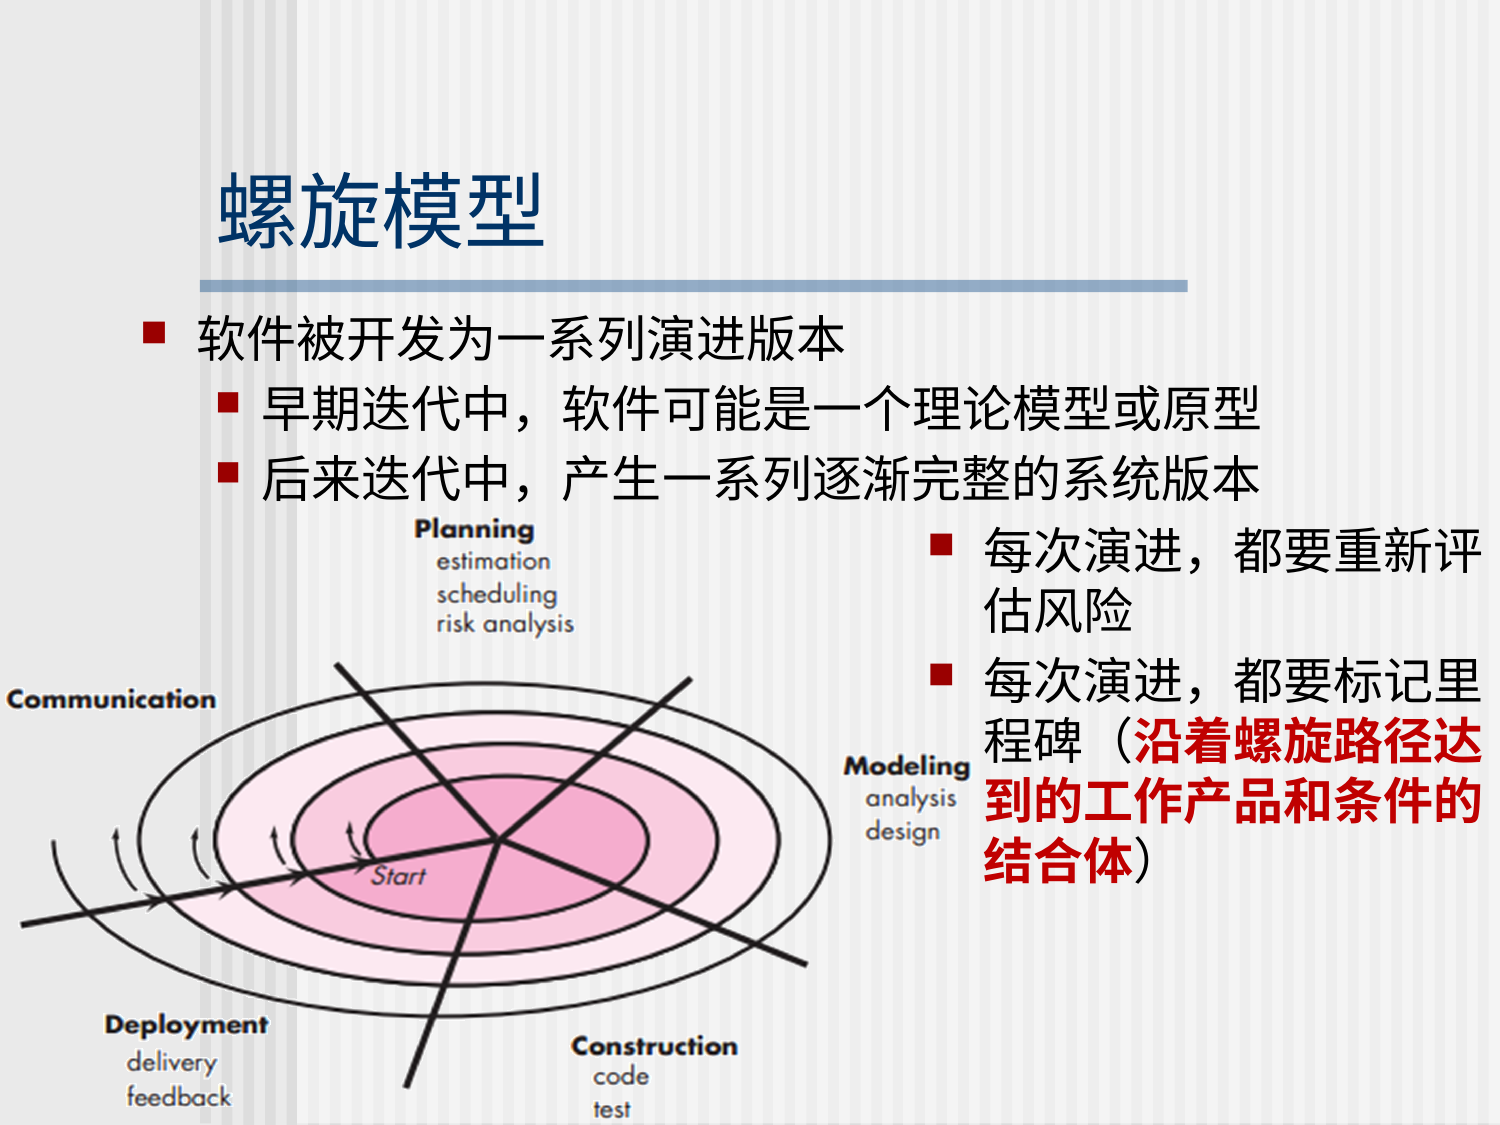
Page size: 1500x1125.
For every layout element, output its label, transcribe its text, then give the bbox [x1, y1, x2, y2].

list 软件被开发为一系列演进版本 早期迭代中，软件可能是一个理论模型或原型 后来迭代中，产生一系列逐渐完整的系统版本 [125, 299, 1475, 512]
title 螺旋模型 [200, 162, 1500, 267]
picture [0, 512, 976, 1125]
text_box 每次演进，都要重新评估风险 每次演进，都要标记里程碑（沿着螺旋路径达到的工作产品和条件的结合体） [976, 512, 1500, 1125]
